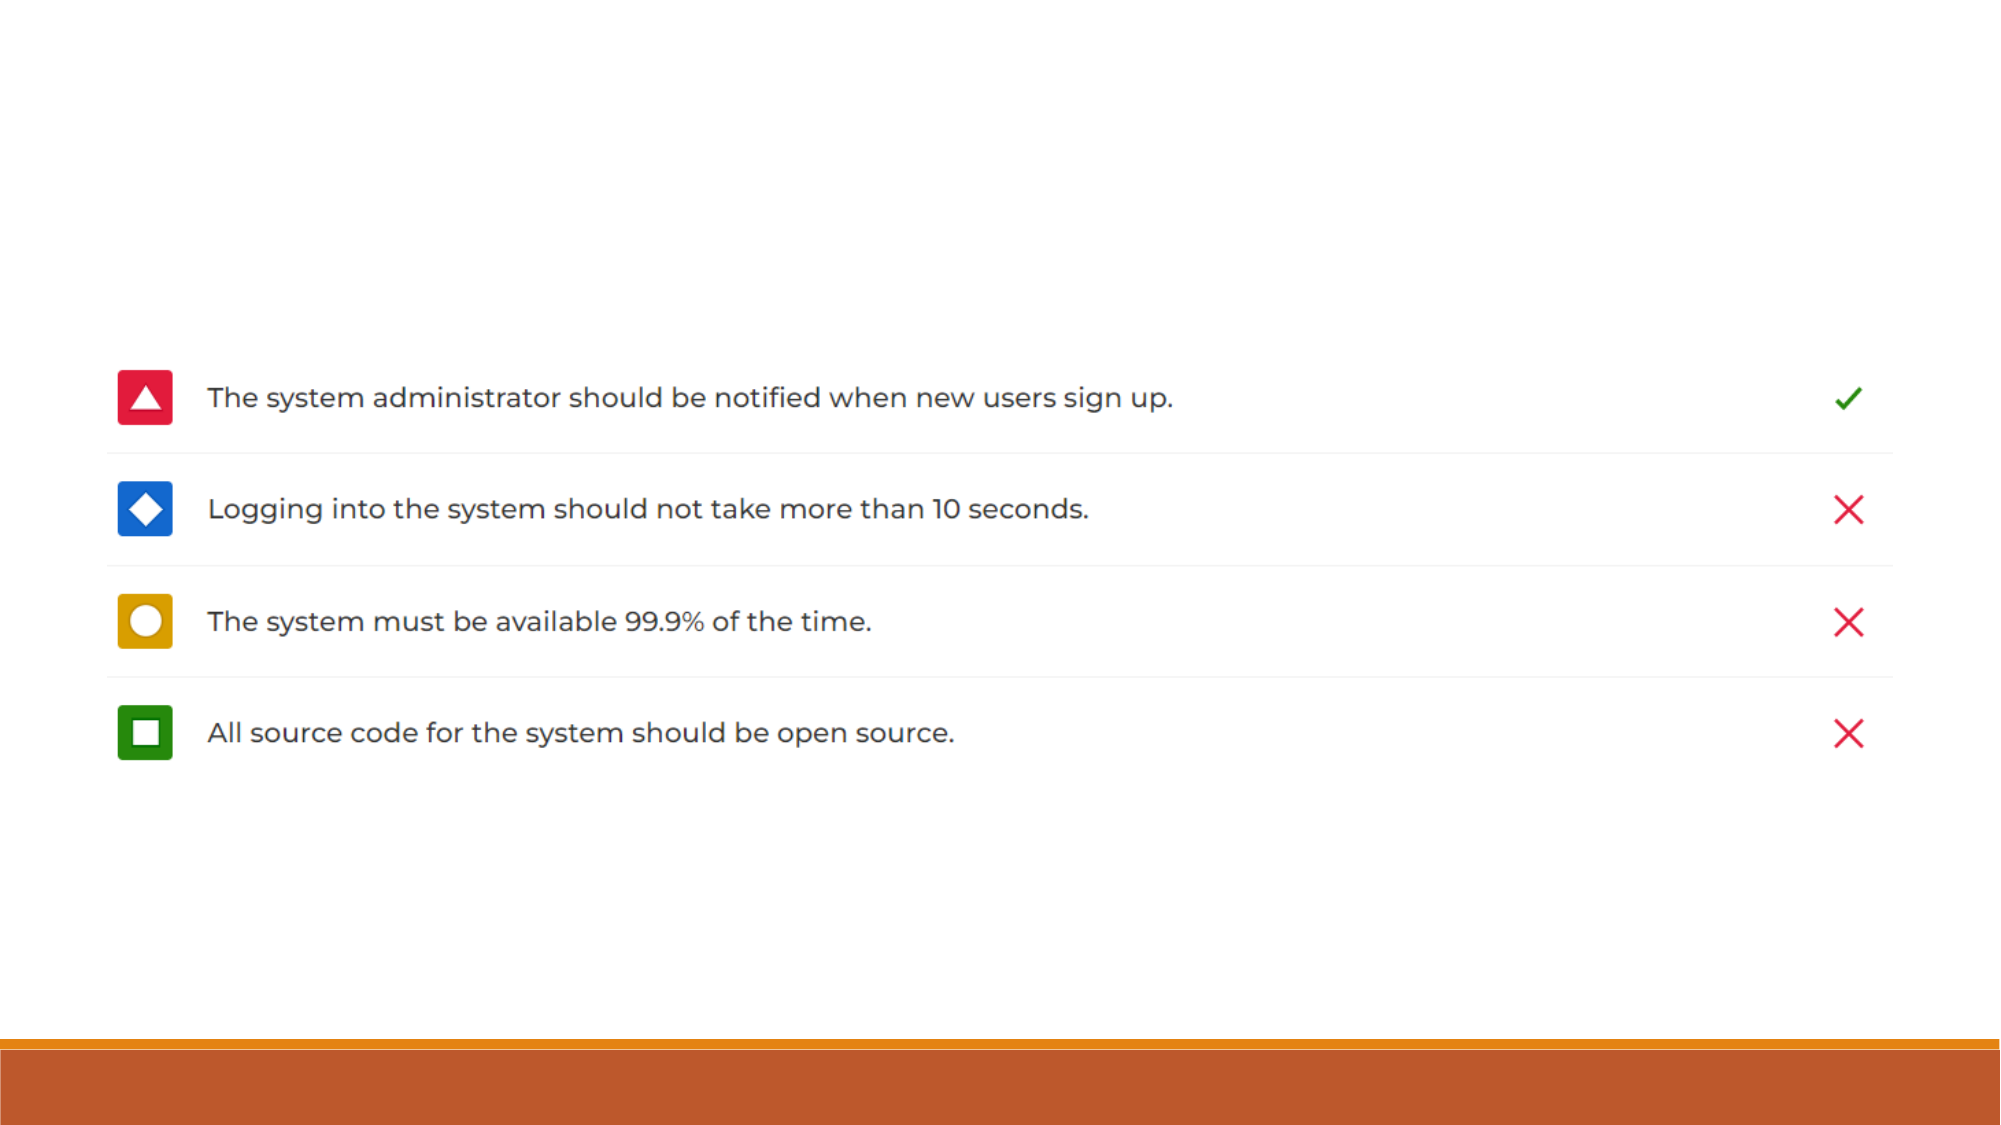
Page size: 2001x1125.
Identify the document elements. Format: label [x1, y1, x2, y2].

picture [107, 351, 1893, 774]
